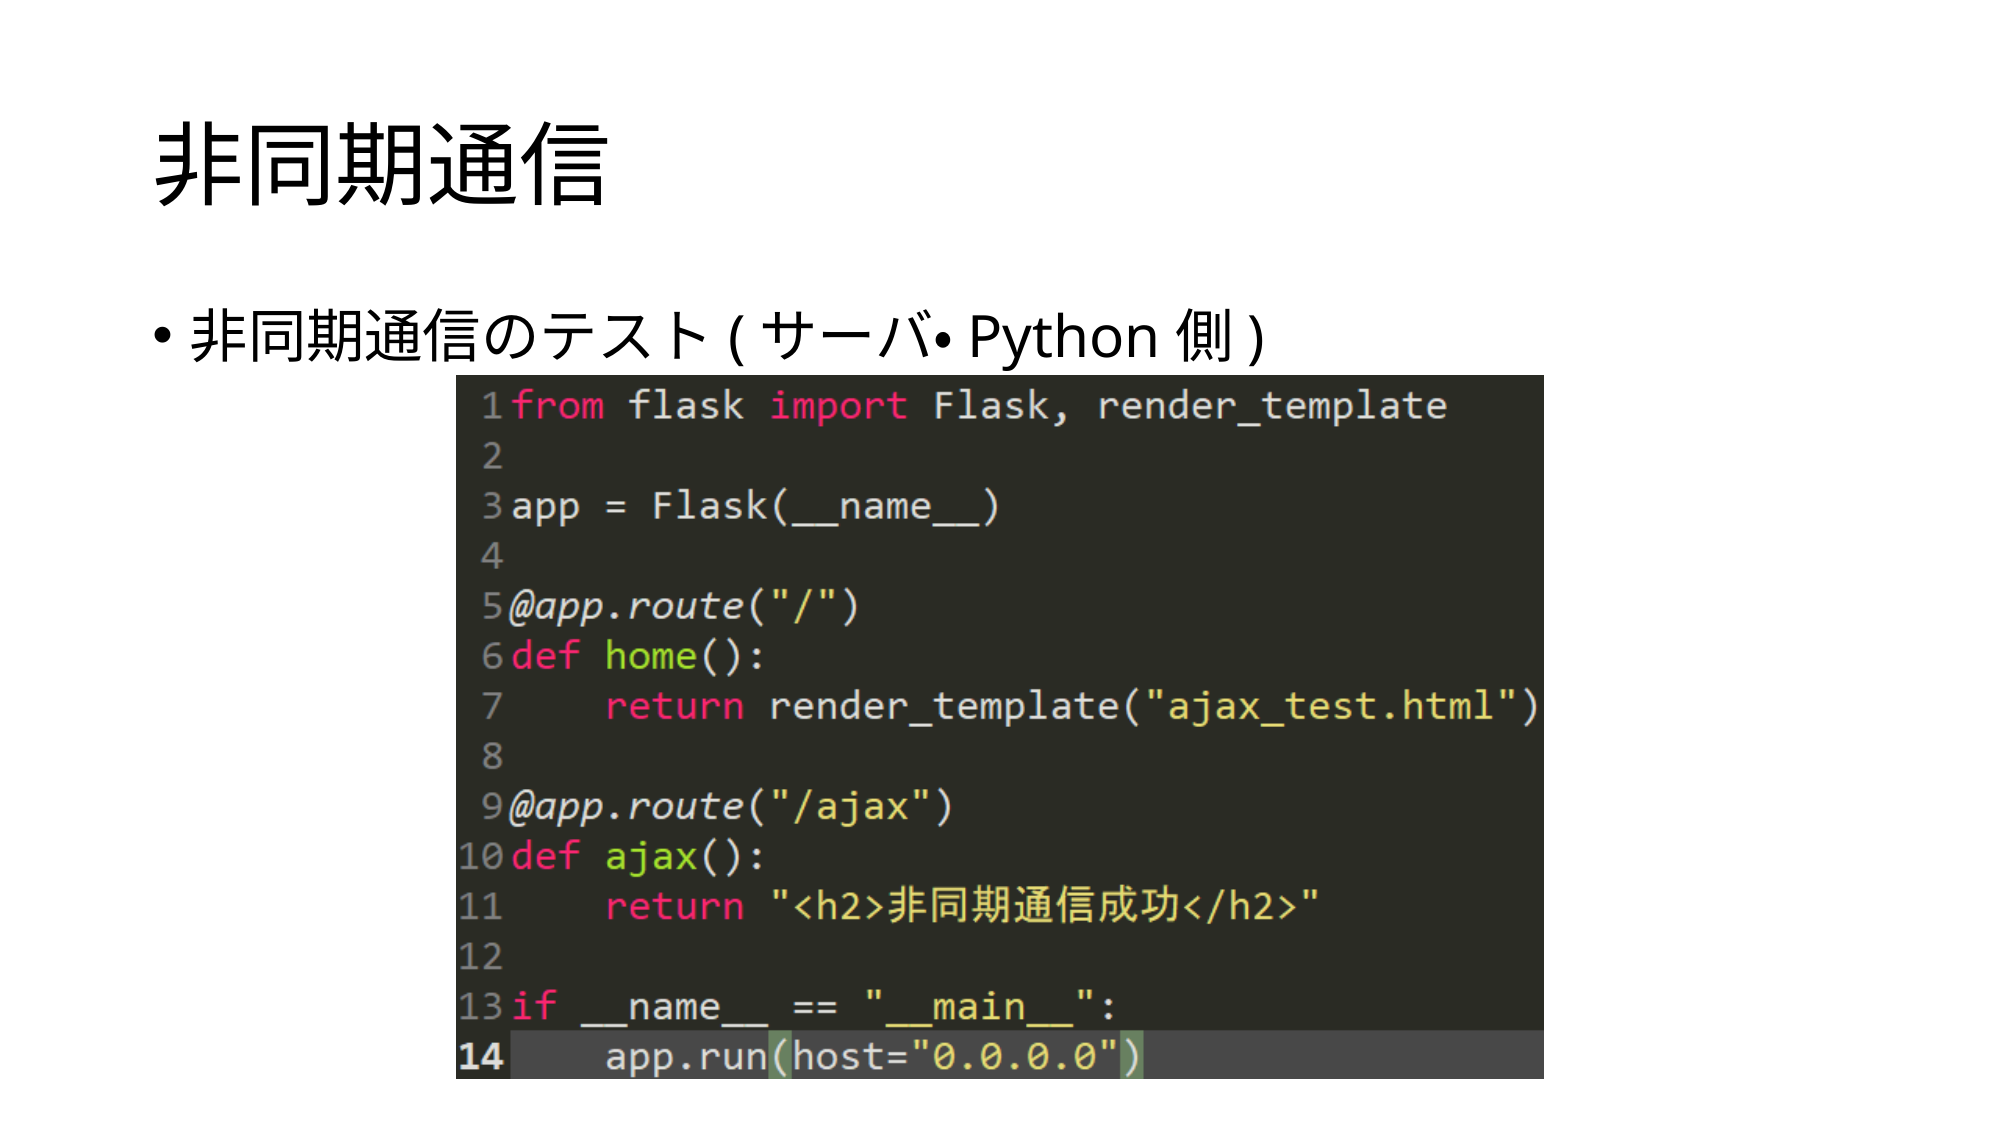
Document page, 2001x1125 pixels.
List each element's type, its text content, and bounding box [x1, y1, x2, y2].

list 非同期通信のテスト(サーバ・Python側) [137, 299, 1863, 1014]
title 非同期通信 [137, 59, 1863, 278]
picture [456, 375, 1544, 1079]
